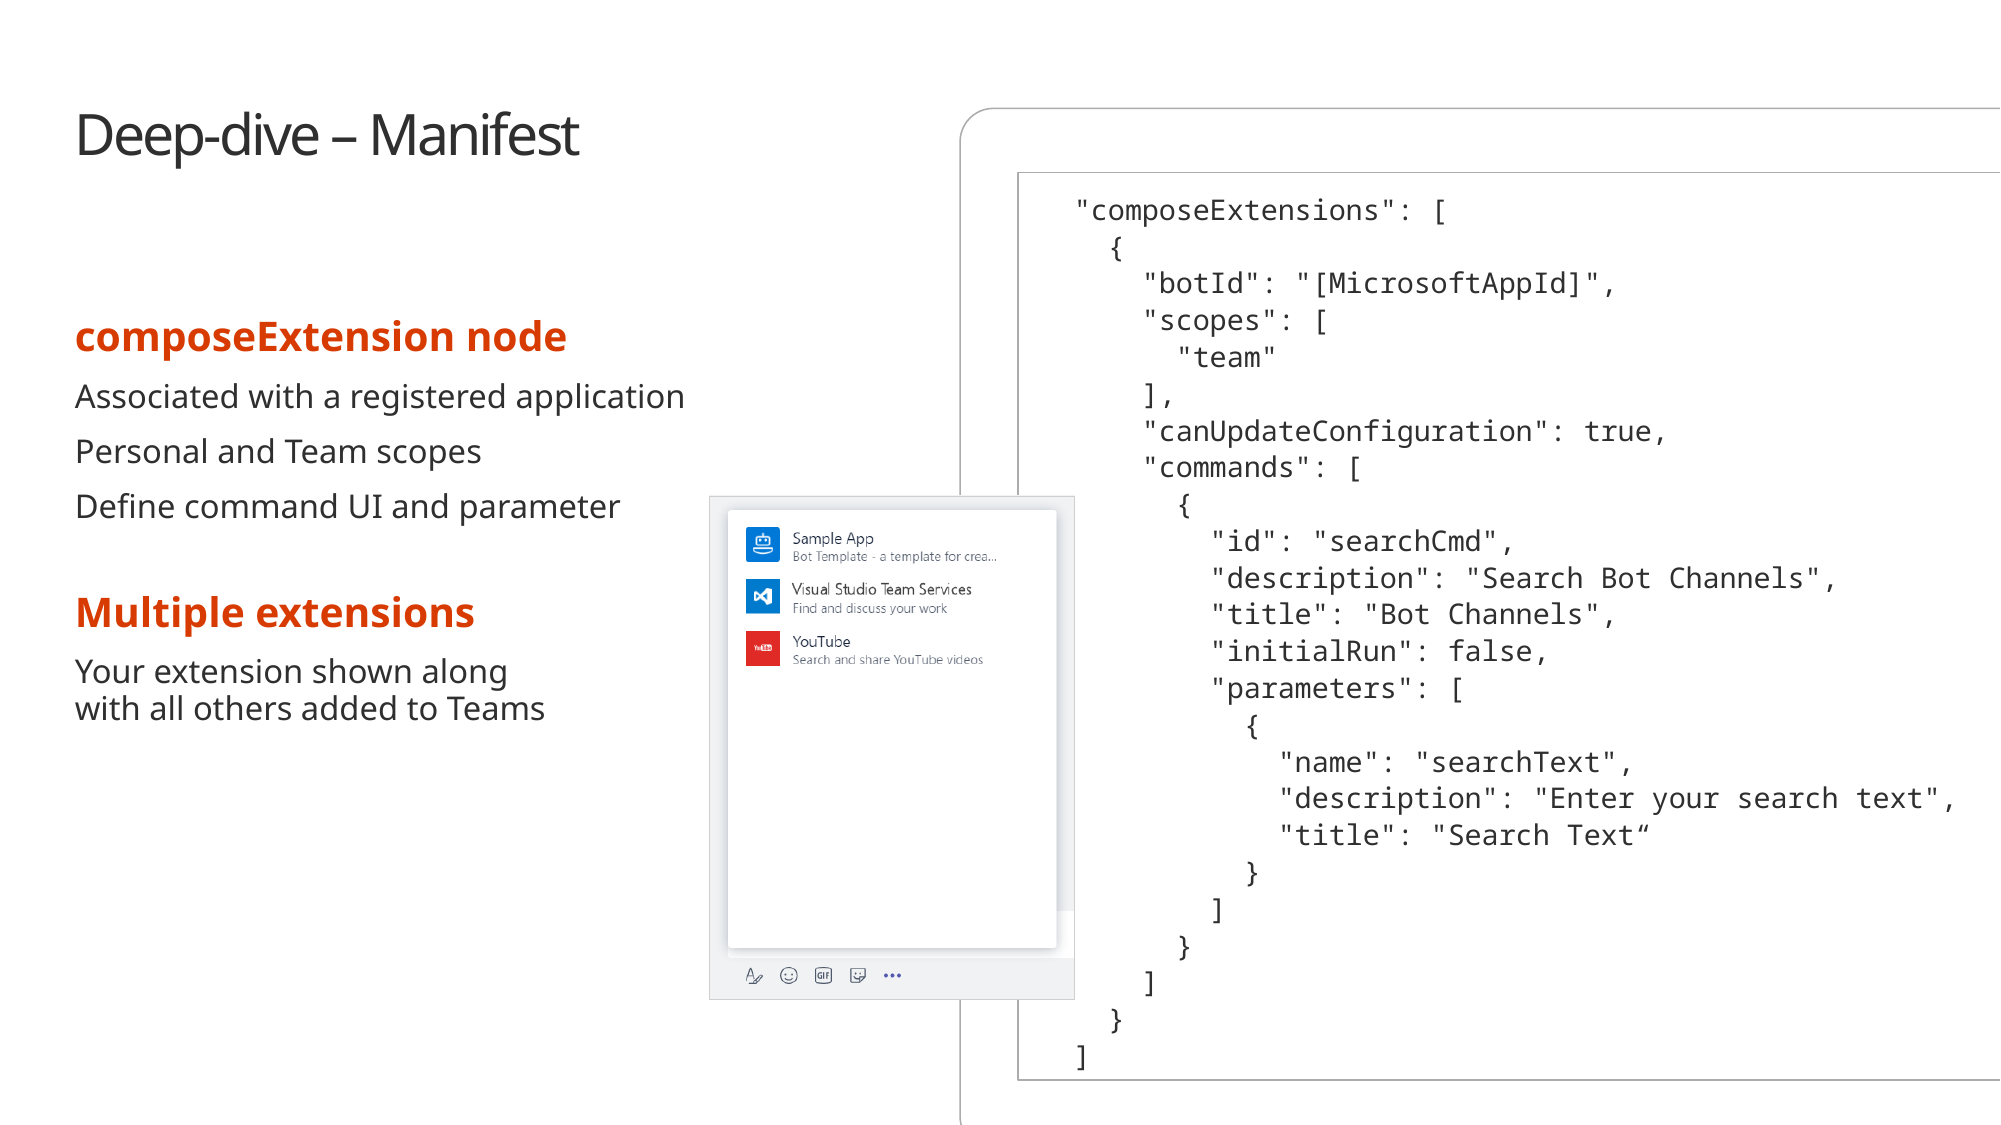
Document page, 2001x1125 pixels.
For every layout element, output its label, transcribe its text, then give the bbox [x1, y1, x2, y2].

picture [709, 495, 1075, 1000]
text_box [959, 108, 2000, 1125]
title Deep-dive – Manifest [74, 101, 920, 168]
list composeExtension node Associated with a registered application Personal and Team scopes Define command UI and parameter Multiple extensions Your extension shown along with all others added to Teams [74, 322, 959, 796]
